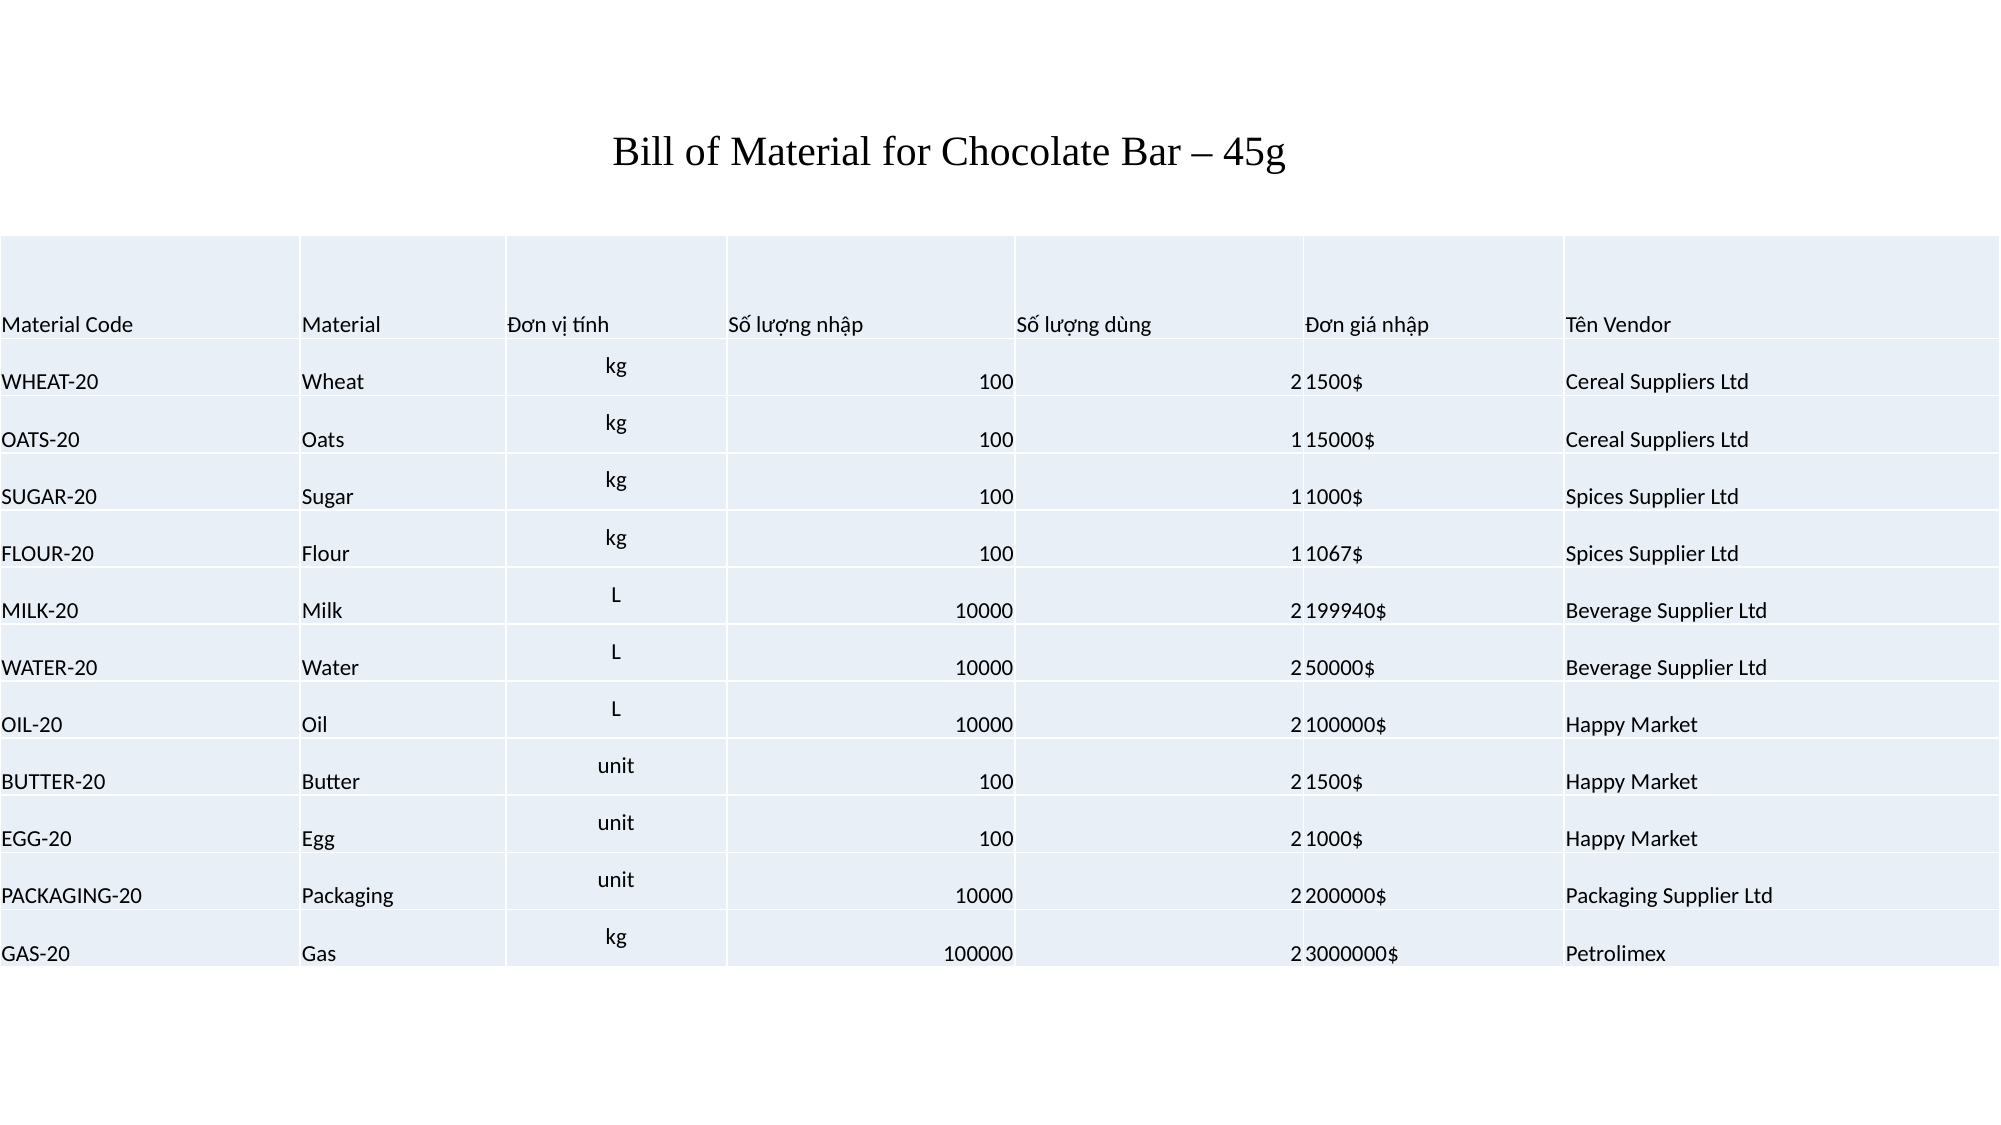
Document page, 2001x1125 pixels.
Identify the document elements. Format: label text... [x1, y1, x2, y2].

table_cell WHEAT-20 [1, 339, 299, 395]
table_cell Milk [301, 568, 505, 623]
table_cell L [507, 682, 726, 737]
table_cell Sugar [301, 454, 505, 509]
table_cell 2 [1016, 625, 1303, 680]
table_cell 10000 [728, 682, 1014, 737]
table_cell Spices Supplier Ltd [1565, 511, 1999, 566]
table_cell 1067$ [1304, 511, 1563, 566]
table_cell GAS-20 [1, 910, 299, 966]
table_cell 10000 [728, 625, 1014, 680]
table_cell BUTTER-20 [1, 739, 299, 794]
table_cell 199940$ [1304, 568, 1563, 623]
table_cell Wheat [301, 339, 505, 395]
table_cell 50000$ [1304, 625, 1563, 680]
table_cell 1 [1016, 454, 1303, 509]
table_cell Butter [301, 739, 505, 794]
table_cell kg [507, 396, 726, 452]
table_cell Happy Market [1565, 682, 1999, 737]
table_cell 2 [1016, 568, 1303, 623]
table_cell Petrolimex [1565, 910, 1999, 966]
table_cell 2 [1016, 339, 1303, 395]
table_cell 100 [728, 396, 1014, 452]
table_cell unit [507, 853, 726, 909]
table_cell OIL-20 [1, 682, 299, 737]
table_cell Spices Supplier Ltd [1565, 454, 1999, 509]
table_cell 100 [728, 739, 1014, 794]
table_cell 2 [1016, 853, 1303, 909]
table_cell 100 [728, 454, 1014, 509]
table_cell 2 [1016, 682, 1303, 737]
table_cell 100 [728, 796, 1014, 852]
table_cell Oil [301, 682, 505, 737]
table_cell 1000$ [1304, 796, 1563, 852]
table_cell Cereal Suppliers Ltd [1565, 339, 1999, 395]
table_cell L [507, 625, 726, 680]
table_cell Happy Market [1565, 796, 1999, 852]
table_header Số lượng nhập [728, 236, 1014, 338]
table_cell Egg [301, 796, 505, 852]
table_cell 1500$ [1304, 739, 1563, 794]
table_cell 200000$ [1304, 853, 1563, 909]
table_cell 2 [1016, 796, 1303, 852]
table_cell Gas [301, 910, 505, 966]
table_cell 100000 [728, 910, 1014, 966]
table_header Đơn giá nhập [1304, 236, 1563, 338]
table_cell 1 [1016, 396, 1303, 452]
table_cell Packaging [301, 853, 505, 909]
table_cell Cereal Suppliers Ltd [1565, 396, 1999, 452]
table_header Material [301, 236, 505, 338]
table_cell 1000$ [1304, 454, 1563, 509]
table_cell 1 [1016, 511, 1303, 566]
table_cell PACKAGING-20 [1, 853, 299, 909]
table_cell unit [507, 796, 726, 852]
table_cell kg [507, 339, 726, 395]
table_cell Packaging Supplier Ltd [1565, 853, 1999, 909]
table_cell 15000$ [1304, 396, 1563, 452]
table_cell OATS-20 [1, 396, 299, 452]
table_cell 100 [728, 339, 1014, 395]
table_cell kg [507, 511, 726, 566]
table_header Số lượng dùng [1016, 236, 1303, 338]
table_header Tên Vendor [1565, 236, 1999, 338]
table_cell 10000 [728, 853, 1014, 909]
table_cell Oats [301, 396, 505, 452]
table_cell FLOUR-20 [1, 511, 299, 566]
table_cell MILK-20 [1, 568, 299, 623]
table_cell kg [507, 454, 726, 509]
table_cell Happy Market [1565, 739, 1999, 794]
table_cell unit [507, 739, 726, 794]
table_cell EGG-20 [1, 796, 299, 852]
table_cell Beverage Supplier Ltd [1565, 625, 1999, 680]
table_cell Flour [301, 511, 505, 566]
text_box Bill of Material for Chocolate Bar – 45g [597, 116, 1302, 182]
table_cell WATER-20 [1, 625, 299, 680]
table_cell 10000 [728, 568, 1014, 623]
table_cell 100 [728, 511, 1014, 566]
table_cell SUGAR-20 [1, 454, 299, 509]
table_cell 2 [1016, 910, 1303, 966]
table_cell 2 [1016, 739, 1303, 794]
table_cell Water [301, 625, 505, 680]
table_header Material Code [1, 236, 299, 338]
table_cell kg [507, 910, 726, 966]
table_cell Beverage Supplier Ltd [1565, 568, 1999, 623]
table_cell 3000000$ [1304, 910, 1563, 966]
table_header Đơn vị tính [507, 236, 726, 338]
table_cell 1500$ [1304, 339, 1563, 395]
table_cell 100000$ [1304, 682, 1563, 737]
table_cell L [507, 568, 726, 623]
